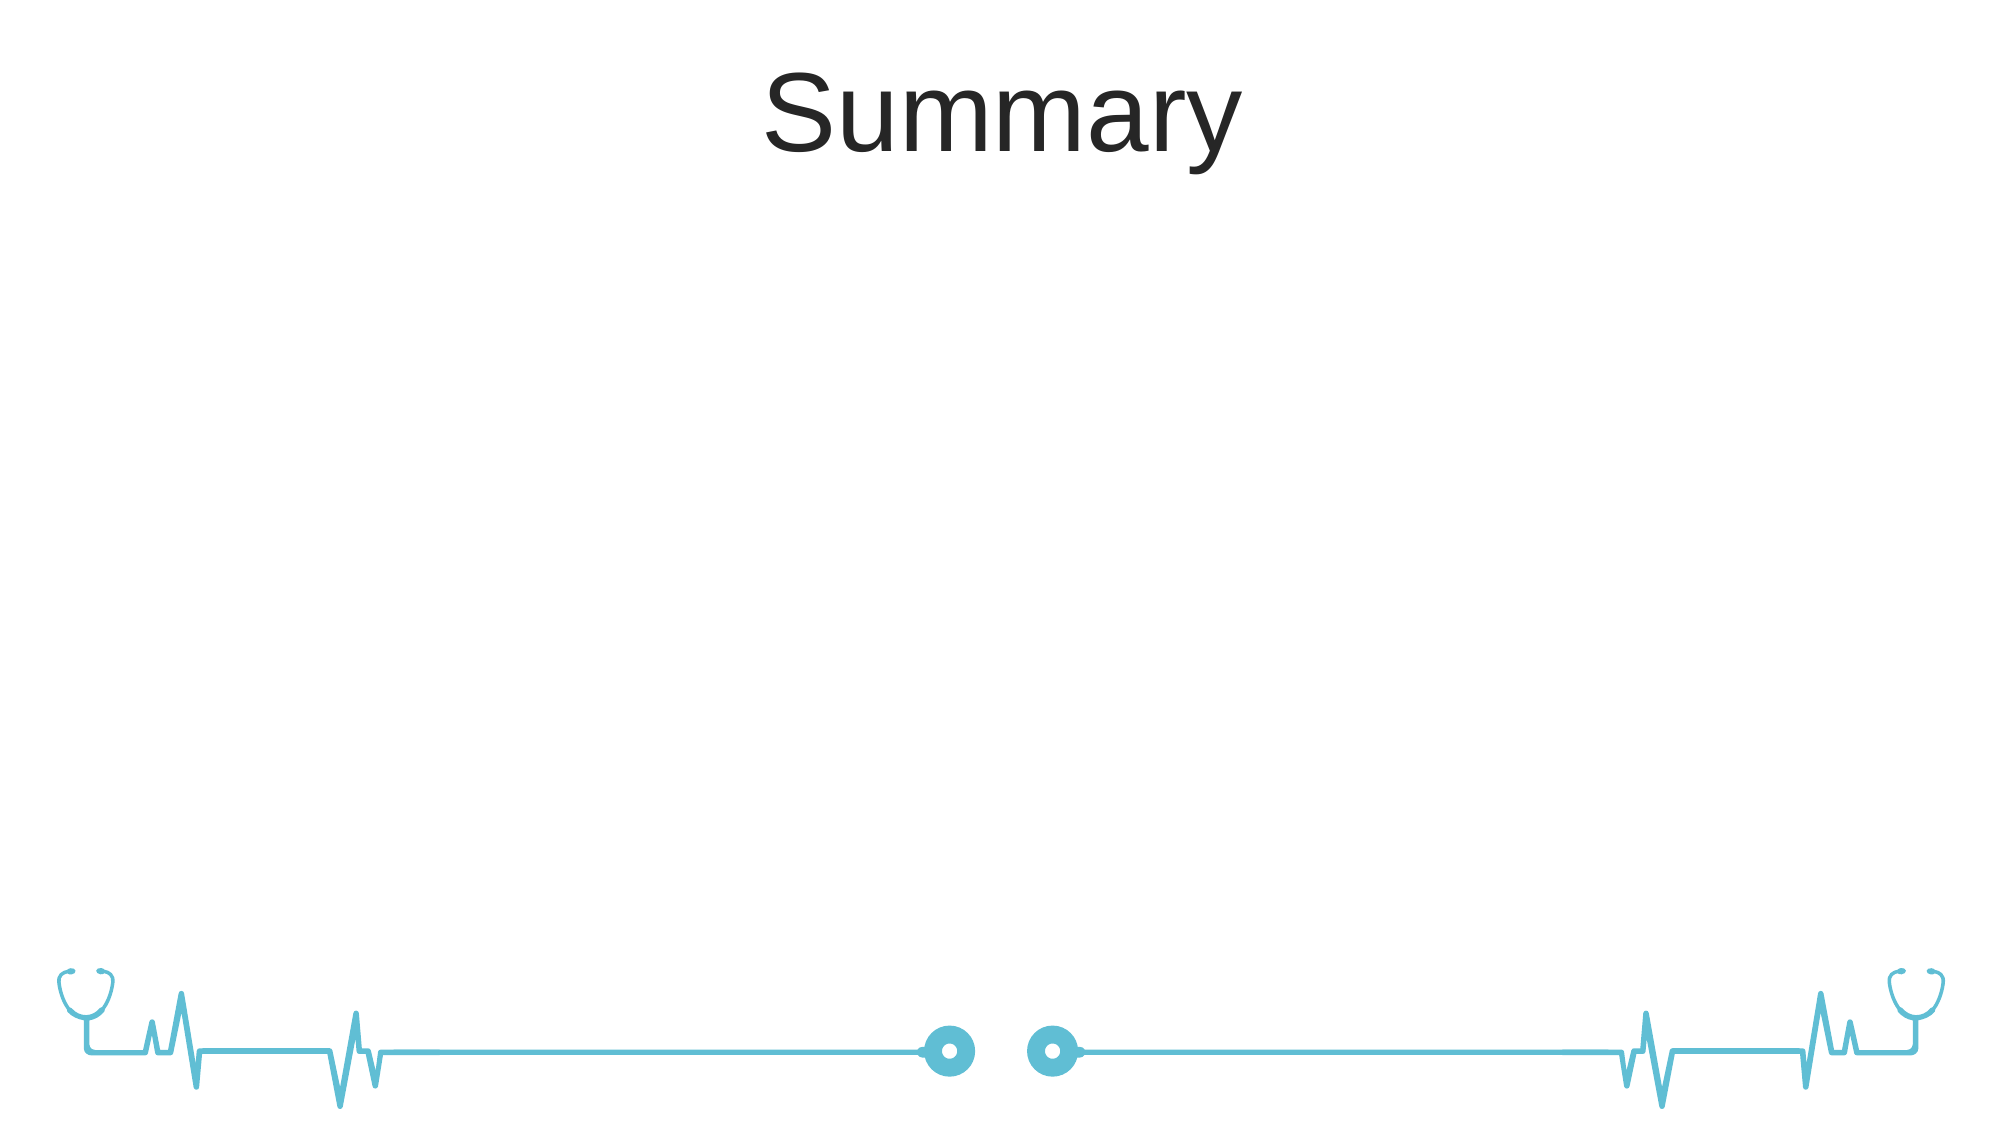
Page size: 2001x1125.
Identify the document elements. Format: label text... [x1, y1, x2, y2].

list Summary [53, 55, 1952, 175]
